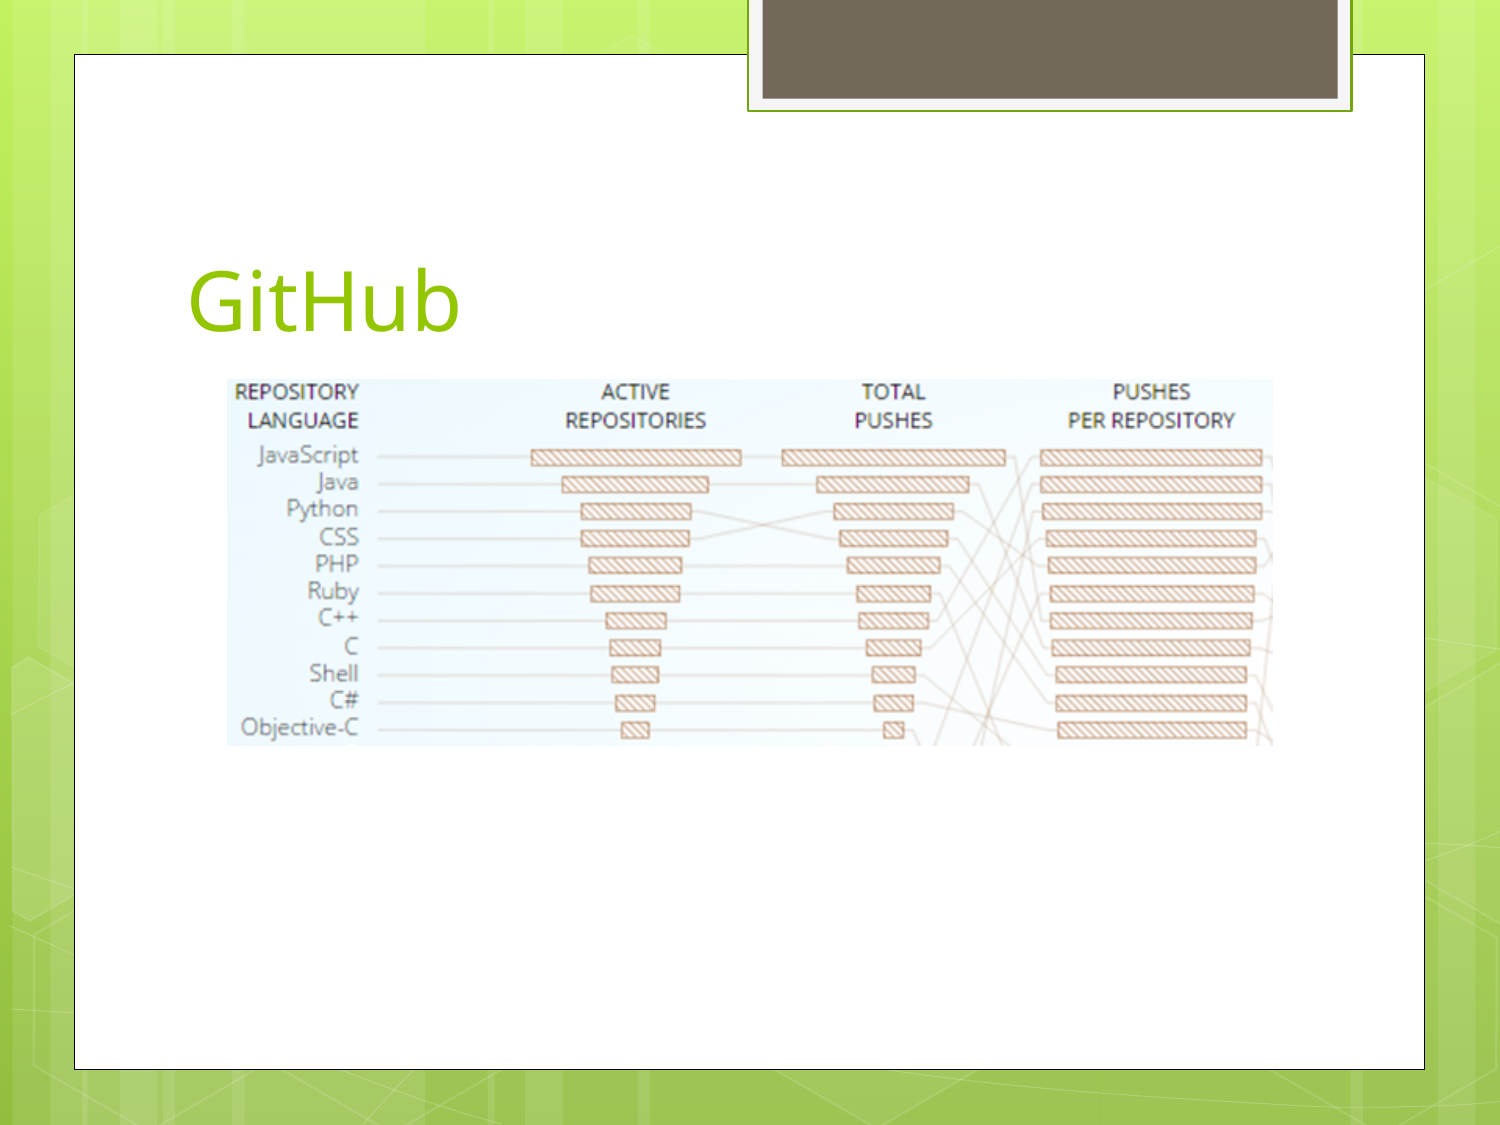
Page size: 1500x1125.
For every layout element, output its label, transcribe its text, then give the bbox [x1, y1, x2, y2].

title GitHub [171, 168, 1324, 357]
picture [227, 379, 1273, 746]
